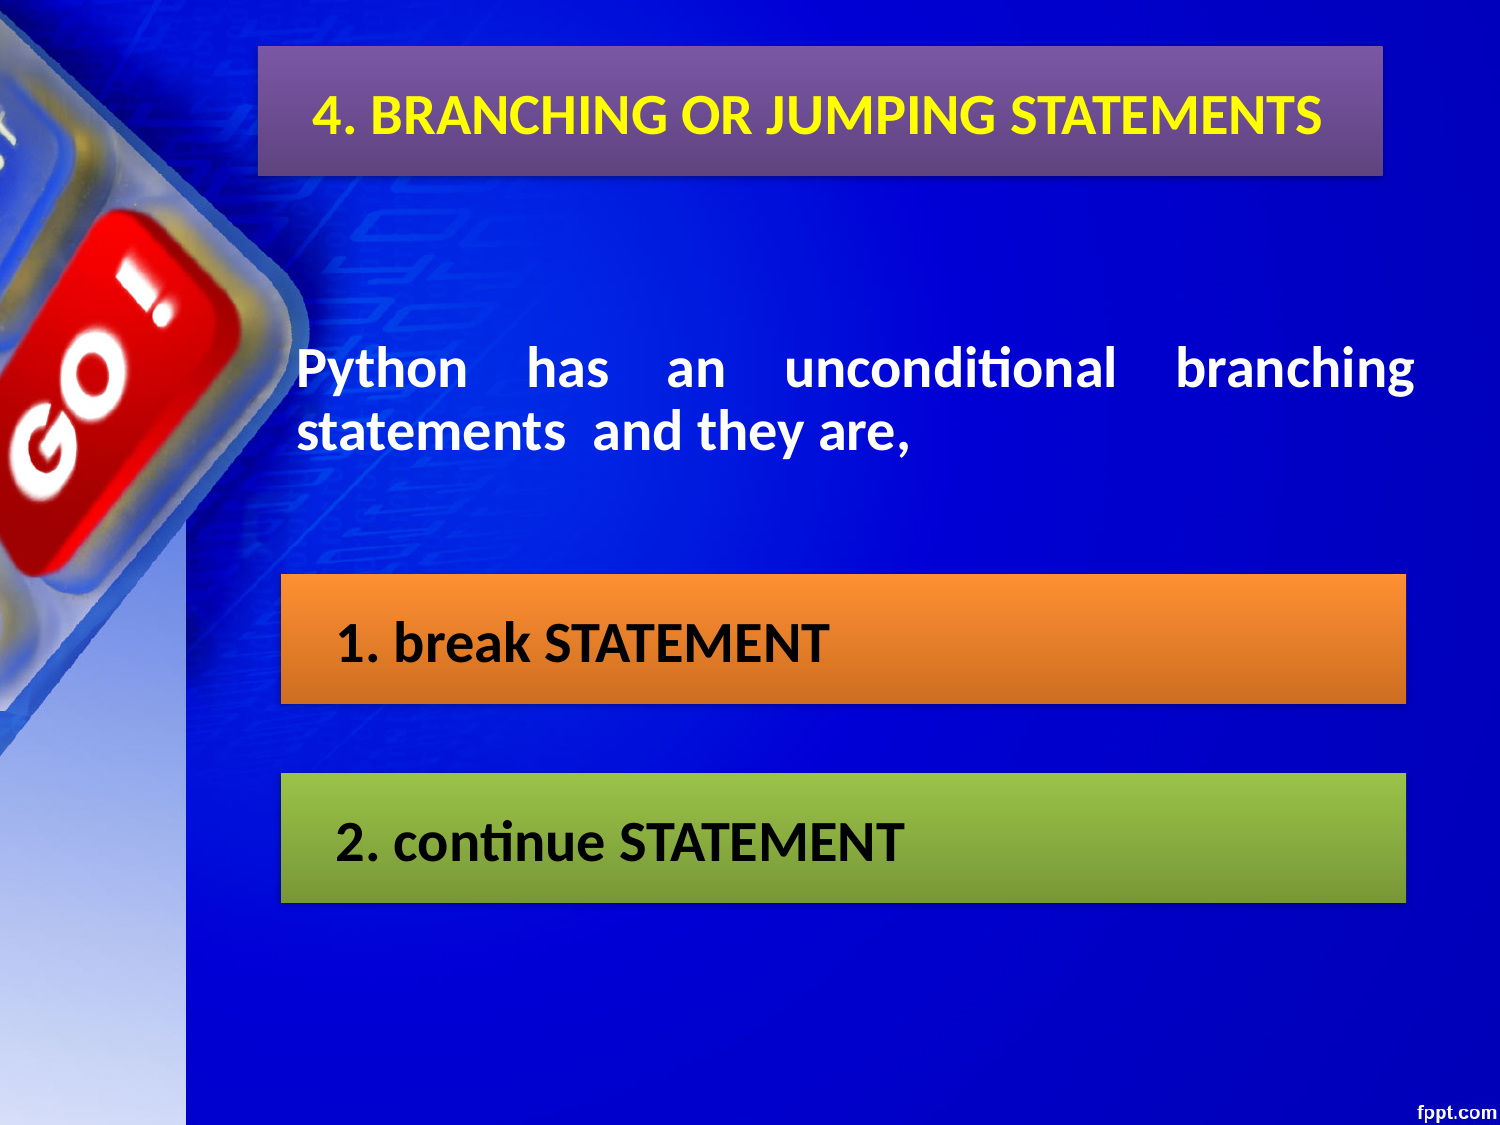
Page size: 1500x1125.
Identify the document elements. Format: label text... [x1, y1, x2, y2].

text_box Python has an unconditional branching statements and they are, [281, 329, 1430, 471]
text_box 4. BRANCHING OR JUMPING STATEMENTS [257, 46, 1383, 176]
text_box 1. break STATEMENT [281, 574, 1407, 704]
picture [0, 0, 1500, 1125]
text_box 2. continue STATEMENT [281, 773, 1407, 903]
